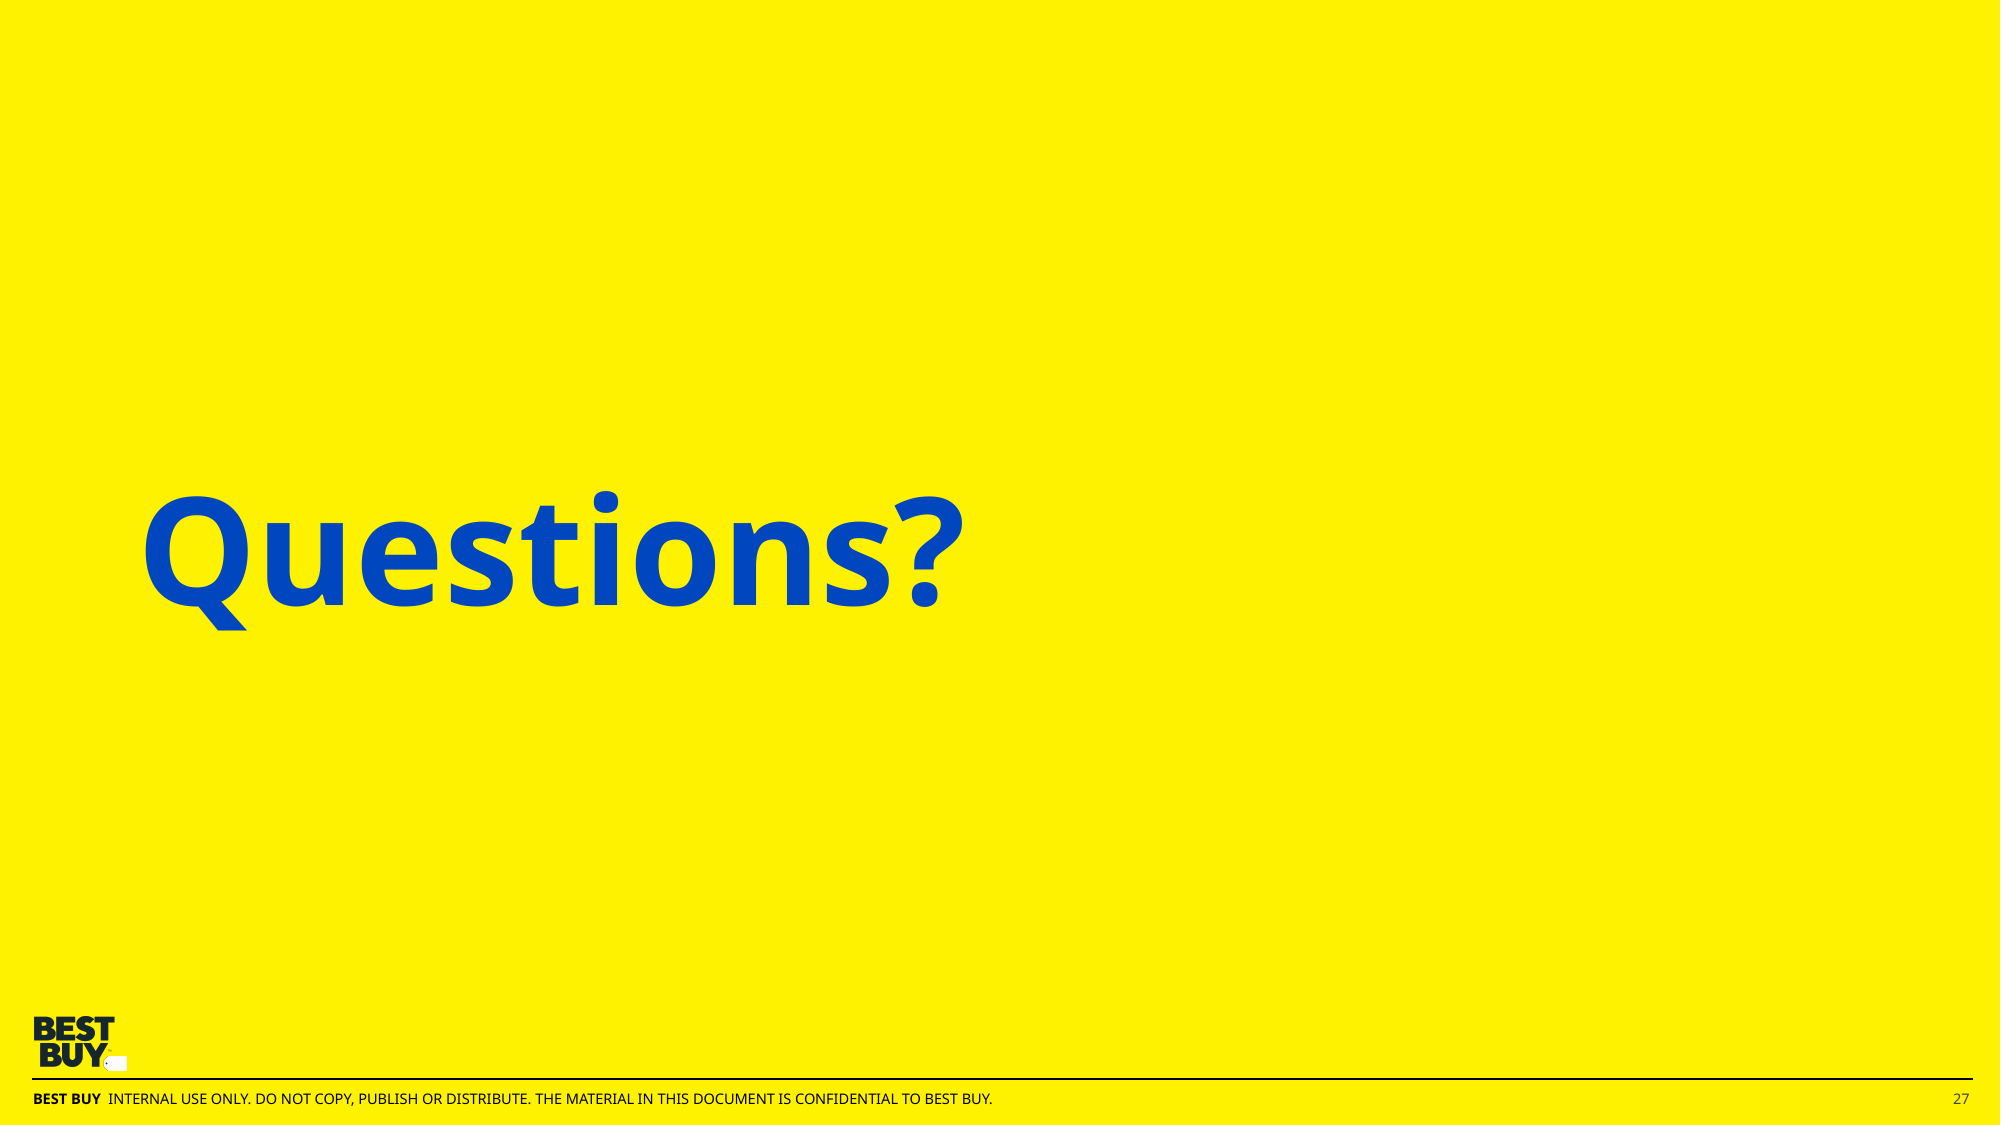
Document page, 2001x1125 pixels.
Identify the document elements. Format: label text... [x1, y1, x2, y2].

picture [34, 1016, 127, 1071]
slide_number 27 [1935, 1090, 1970, 1116]
title Questions? [137, 322, 1944, 803]
